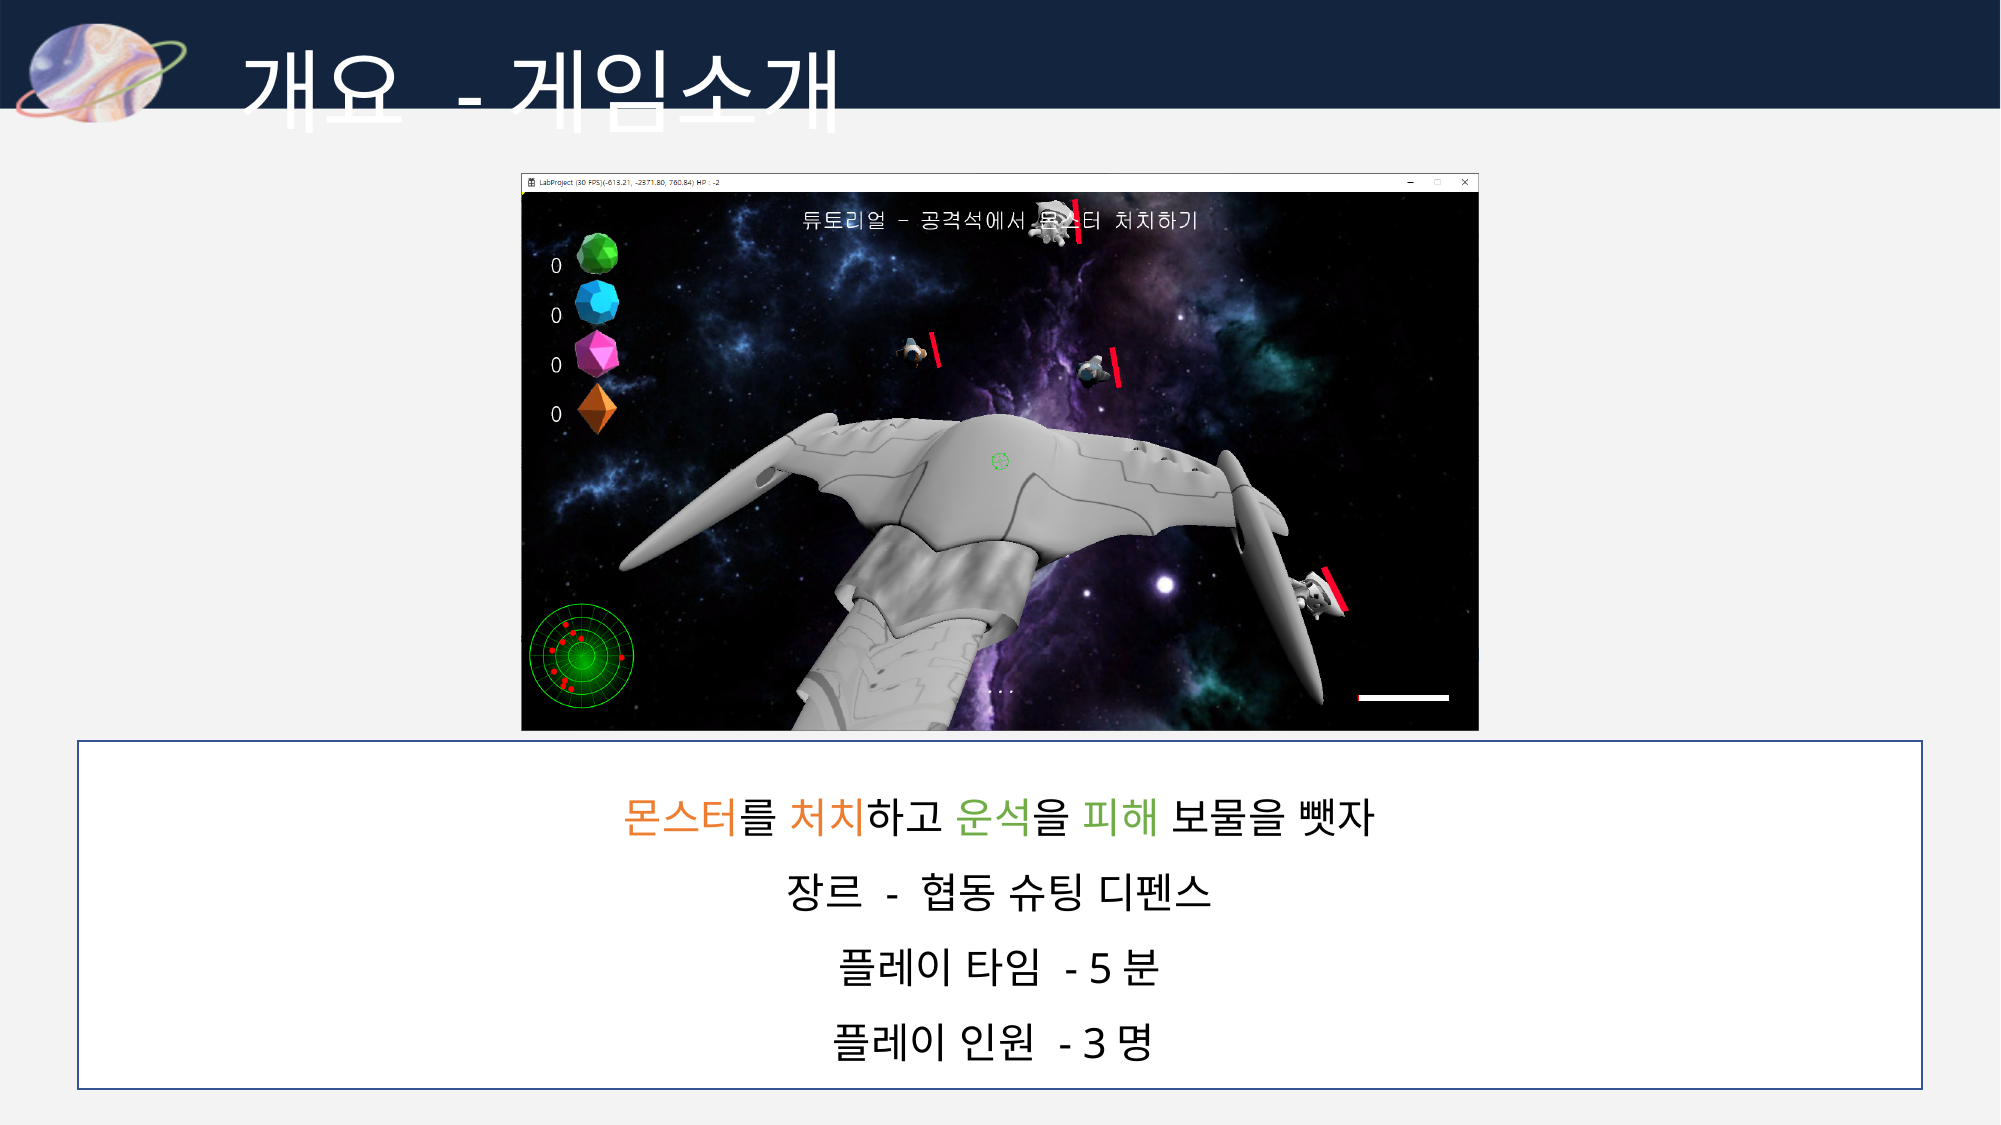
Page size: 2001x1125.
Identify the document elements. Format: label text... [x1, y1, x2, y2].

text_box [77, 740, 1923, 1090]
picture [0, 0, 2001, 1125]
text_box 몬스터를 처치하고 운석을 피해 보물을 뺏자 장르 - 협동 슈팅 디펜스 플레이 타임 - 5분 플레이 인원 - 3명 [167, 759, 1833, 1075]
text_box 개요 -게임소개 [223, 21, 931, 174]
